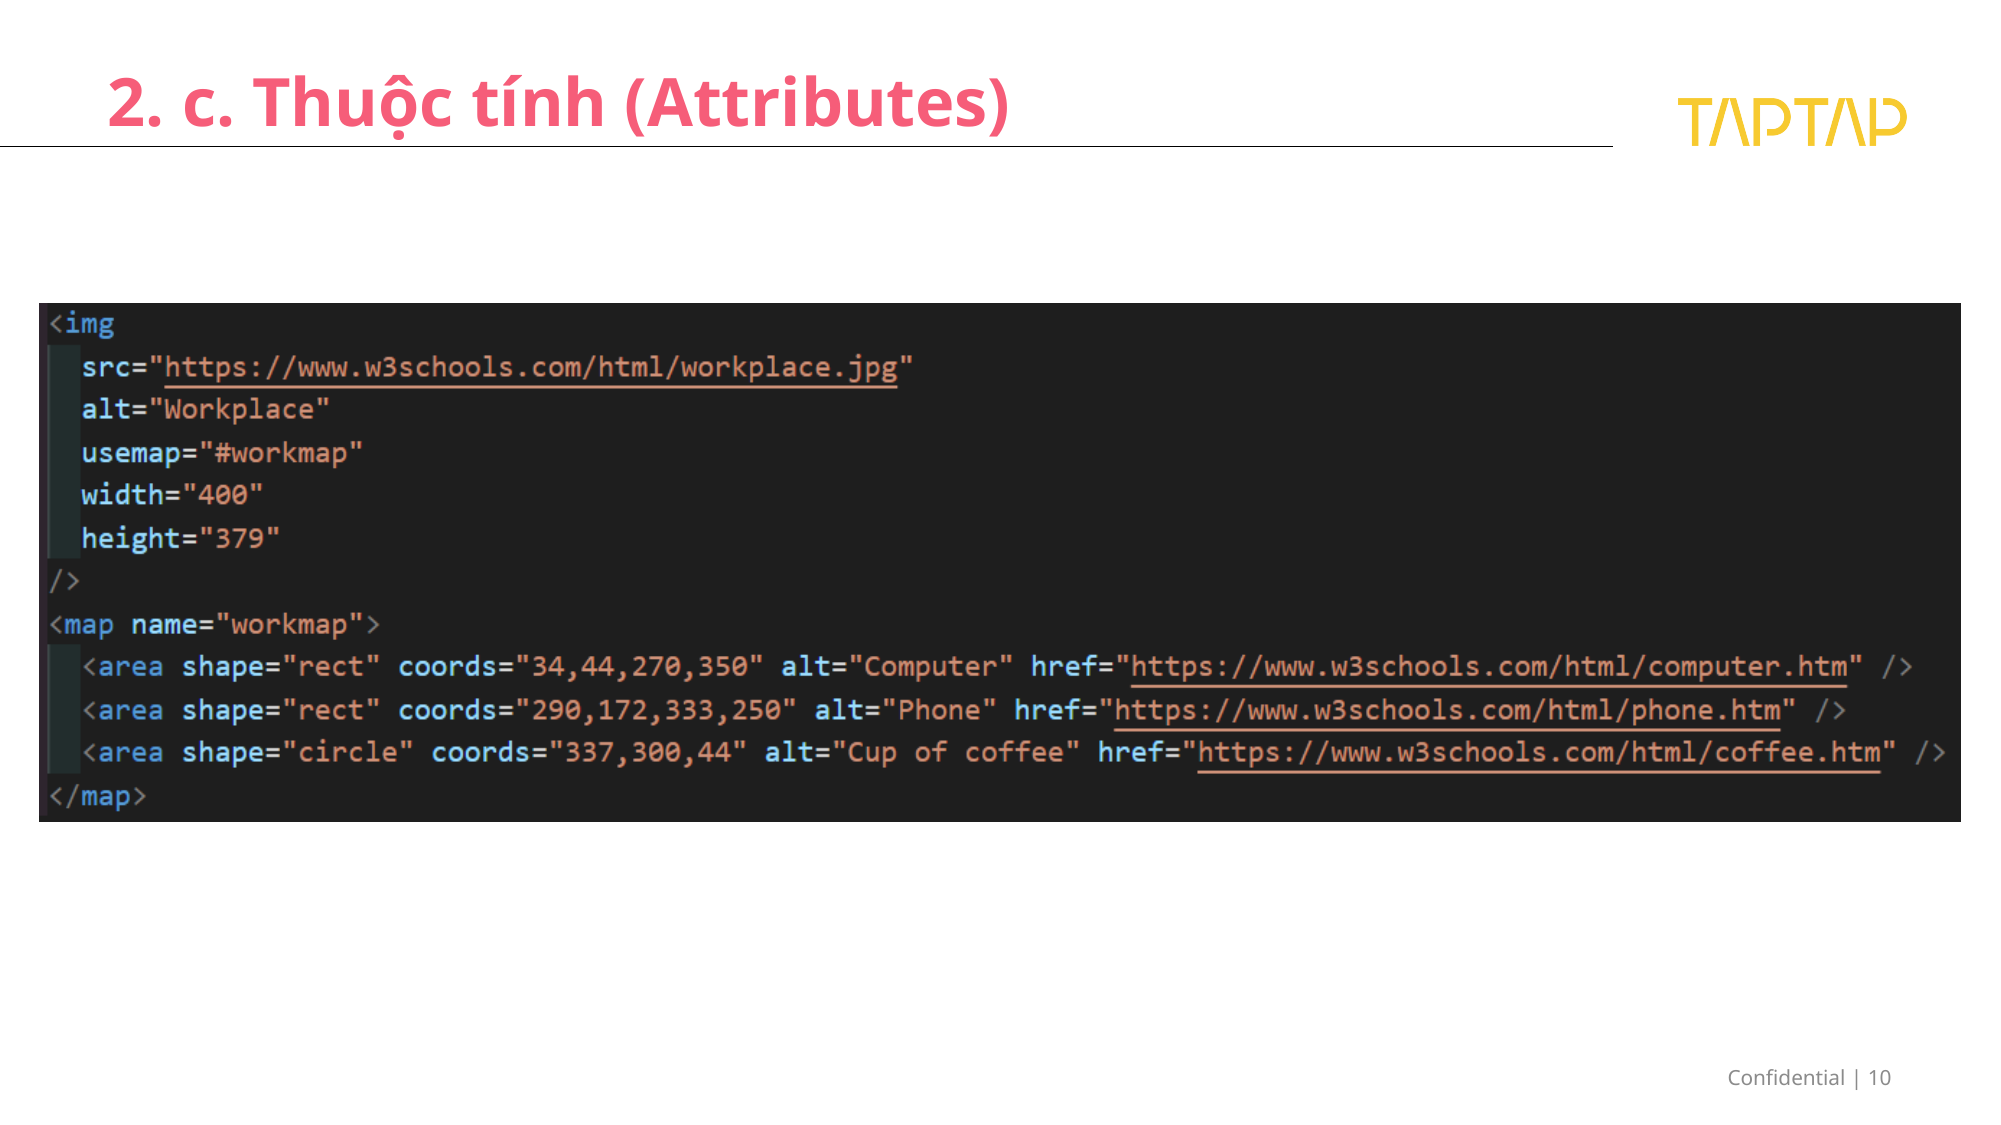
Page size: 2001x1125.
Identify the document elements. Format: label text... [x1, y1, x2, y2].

picture [1678, 98, 1907, 146]
list 2. c. Thuộc tính (Attributes) [93, 61, 1620, 149]
picture [39, 303, 1961, 822]
slide_number Confidential | 10 [1434, 1063, 1907, 1093]
